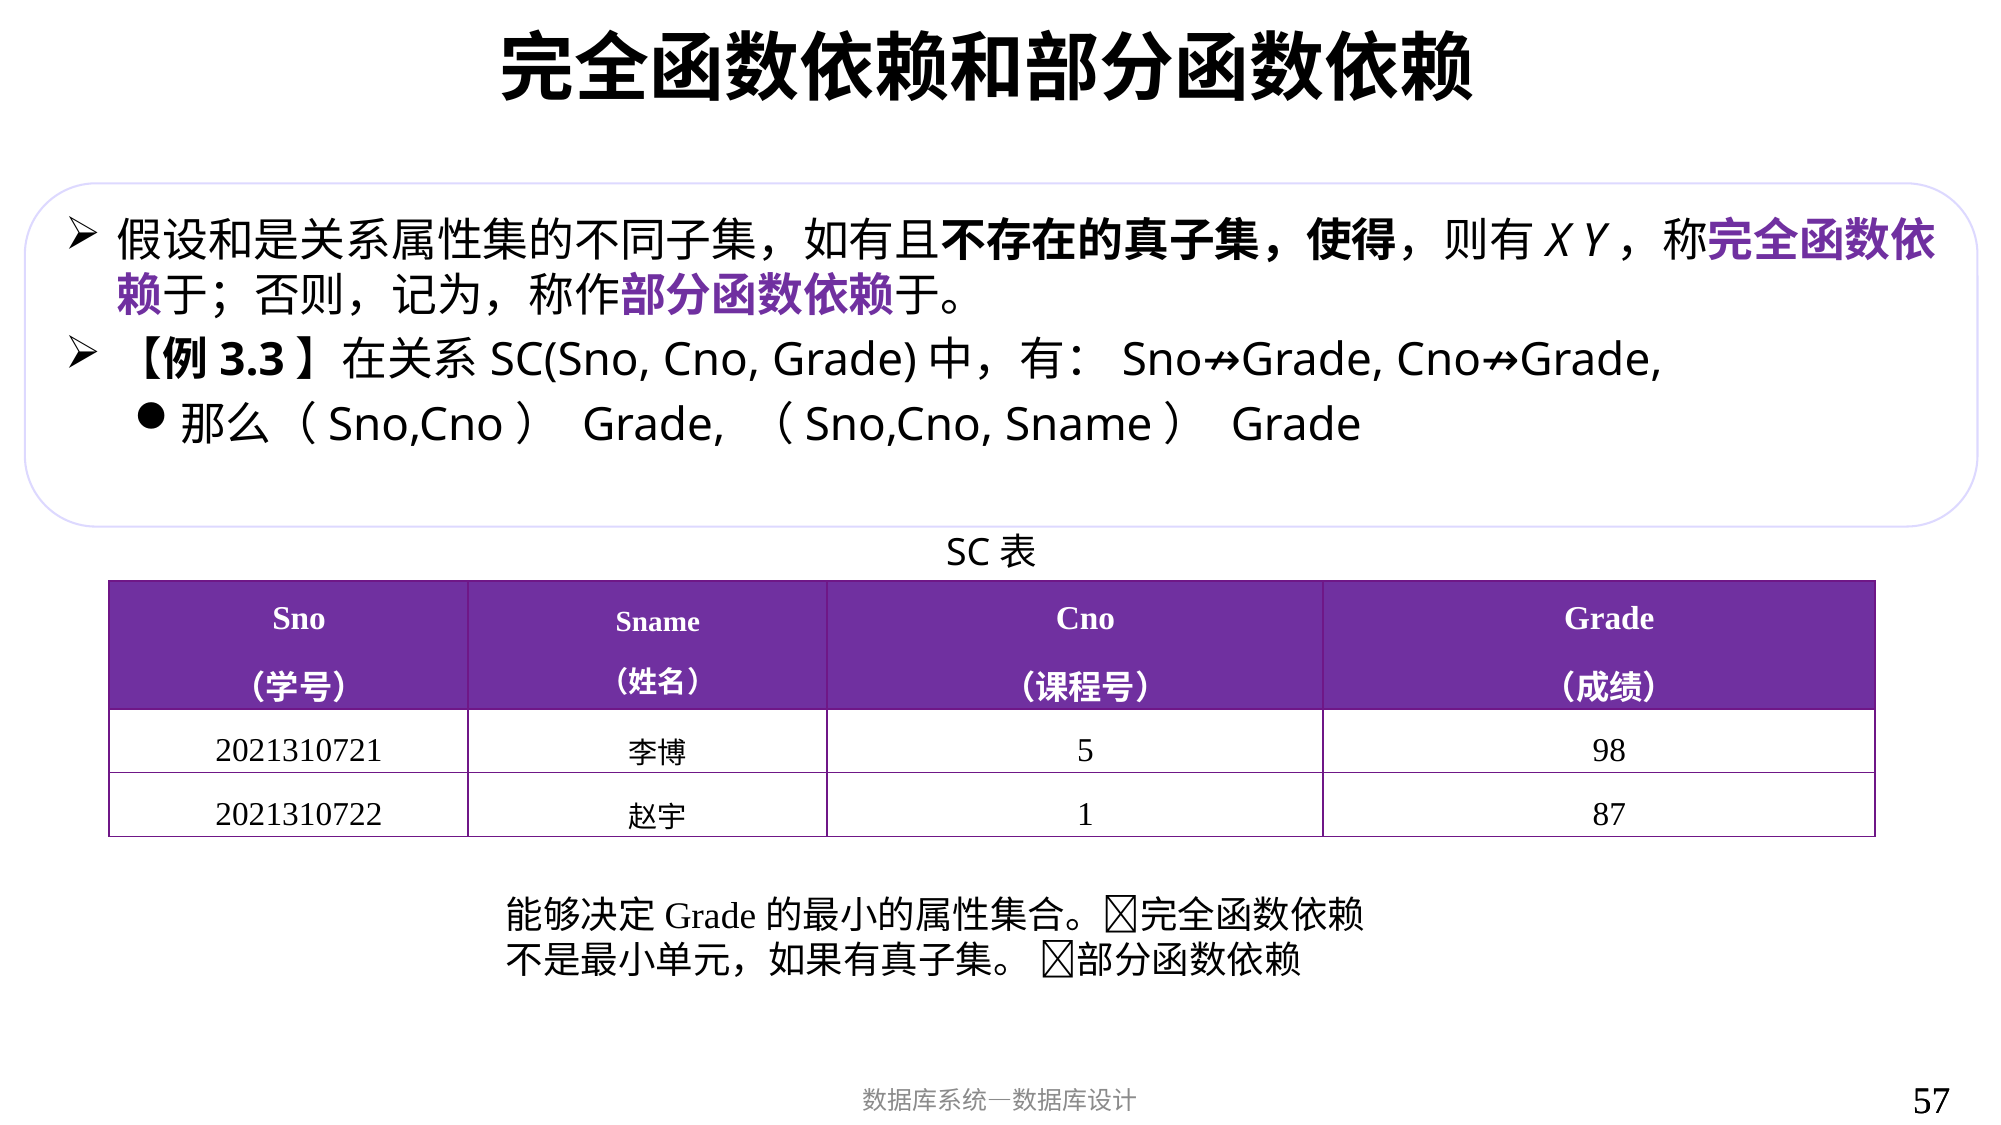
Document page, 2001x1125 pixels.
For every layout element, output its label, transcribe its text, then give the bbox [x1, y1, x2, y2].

text_box SC表 [931, 520, 1264, 581]
table_cell 2021310722 [110, 773, 467, 836]
table_cell 1 [828, 773, 1322, 836]
table_cell 5 [828, 710, 1322, 772]
table_header Sname （姓名） [469, 582, 826, 708]
footer 数据库系统—数据库设计 [662, 1073, 1338, 1125]
text_box [24, 183, 1978, 527]
text_box 能够决定Grade的最小的属性集合。完全函数依赖 不是最小单元，如果有真子集。 部分函数依赖 [490, 883, 1815, 989]
table_cell 87 [1324, 773, 1874, 836]
table_cell 2021310721 [110, 710, 467, 772]
slide_number 57 [1898, 1069, 2000, 1125]
title 完全函数依赖和部分函数依赖 [159, 8, 1815, 121]
table_header Grade （成绩） [1324, 582, 1874, 708]
table_header Sno （学号） [110, 582, 467, 708]
table_cell 98 [1324, 710, 1874, 772]
table_header Cno （课程号） [828, 582, 1322, 708]
table_cell 李博 [469, 710, 826, 772]
table_cell 赵宇 [469, 773, 826, 836]
